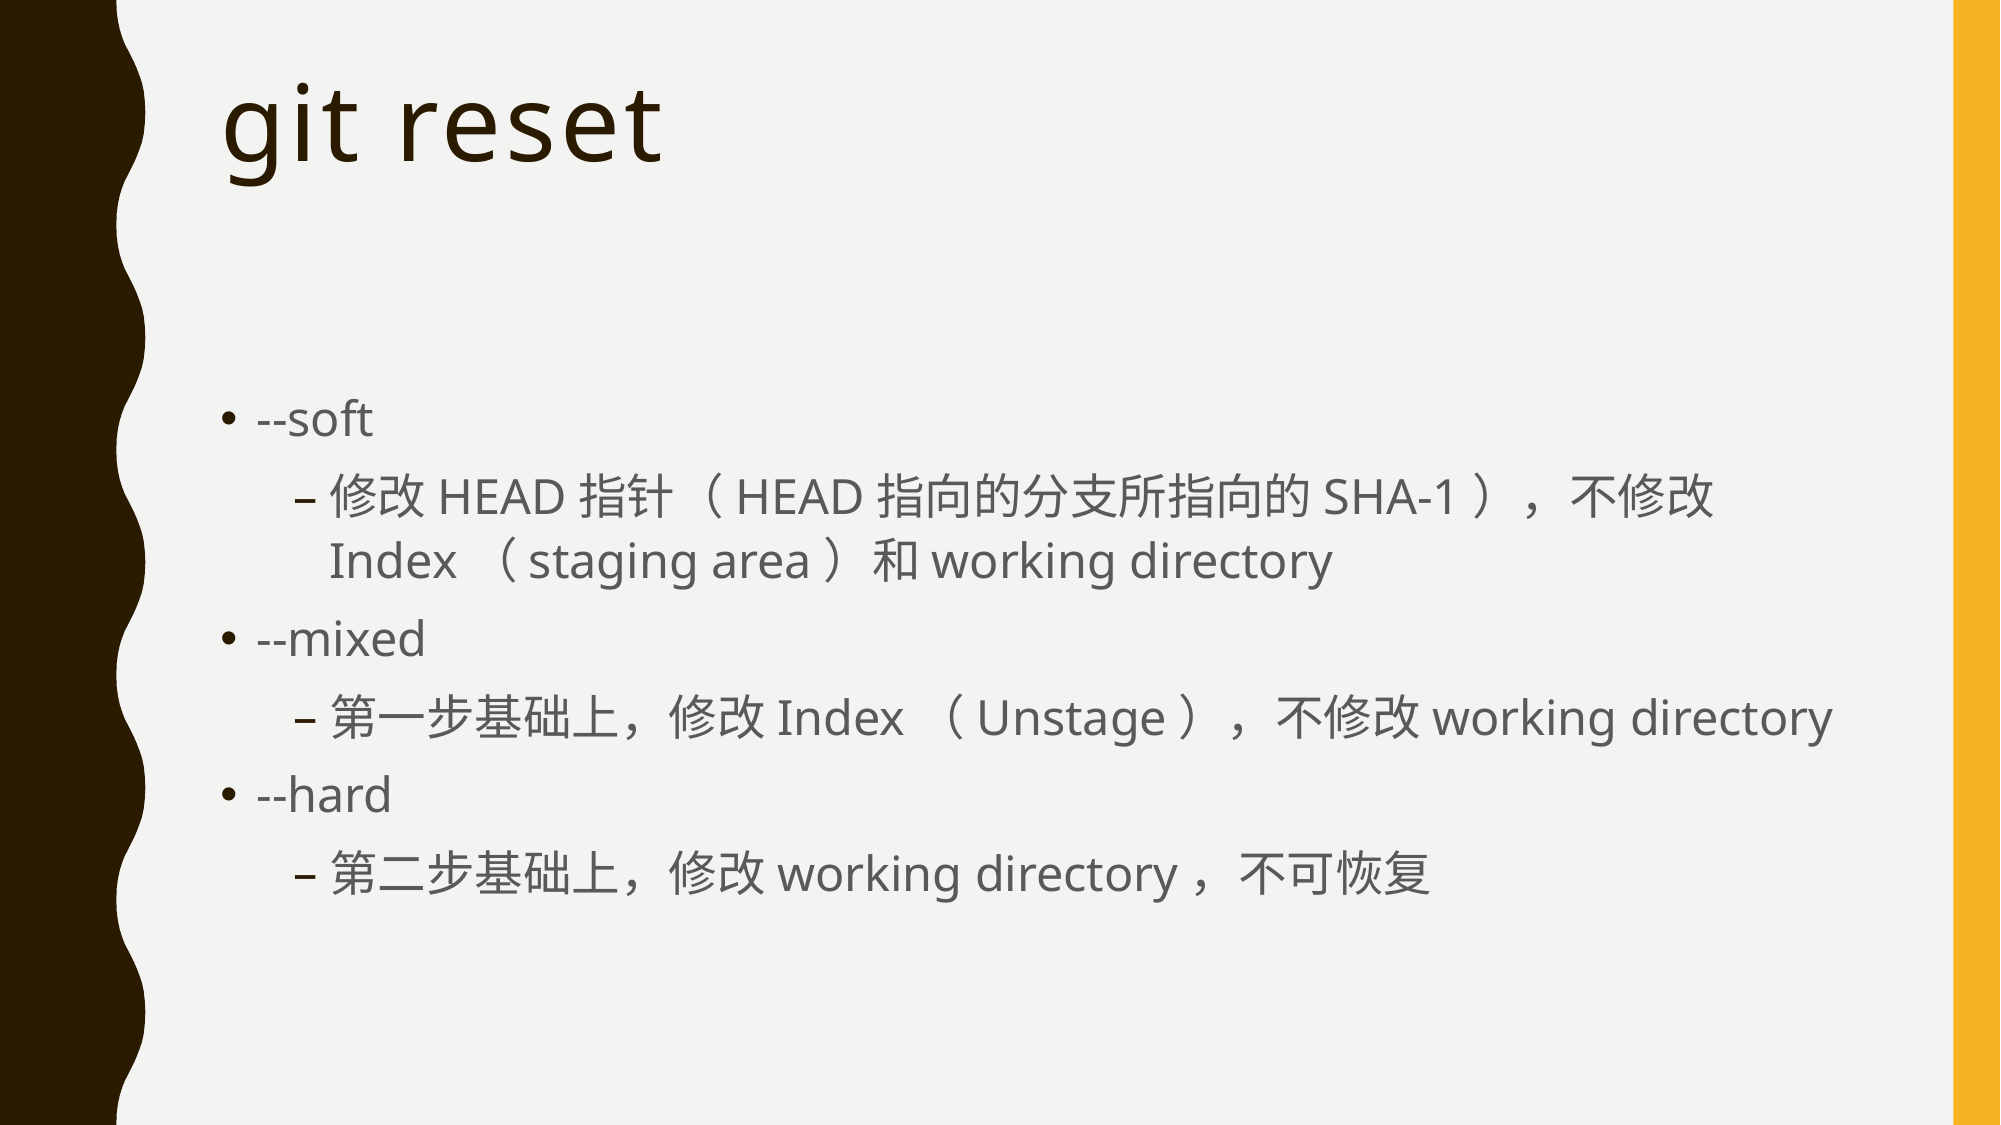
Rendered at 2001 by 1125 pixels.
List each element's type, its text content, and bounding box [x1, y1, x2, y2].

list --soft 修改HEAD指针（HEAD指向的分支所指向的SHA-1），不修改Index（staging area）和working directory --mixed 第一步基础上，修改Index（Unstage），不修改working directory --hard 第二步基础上，修改working directory，不可恢复 [205, 375, 1875, 965]
title git reset [205, 62, 1875, 308]
